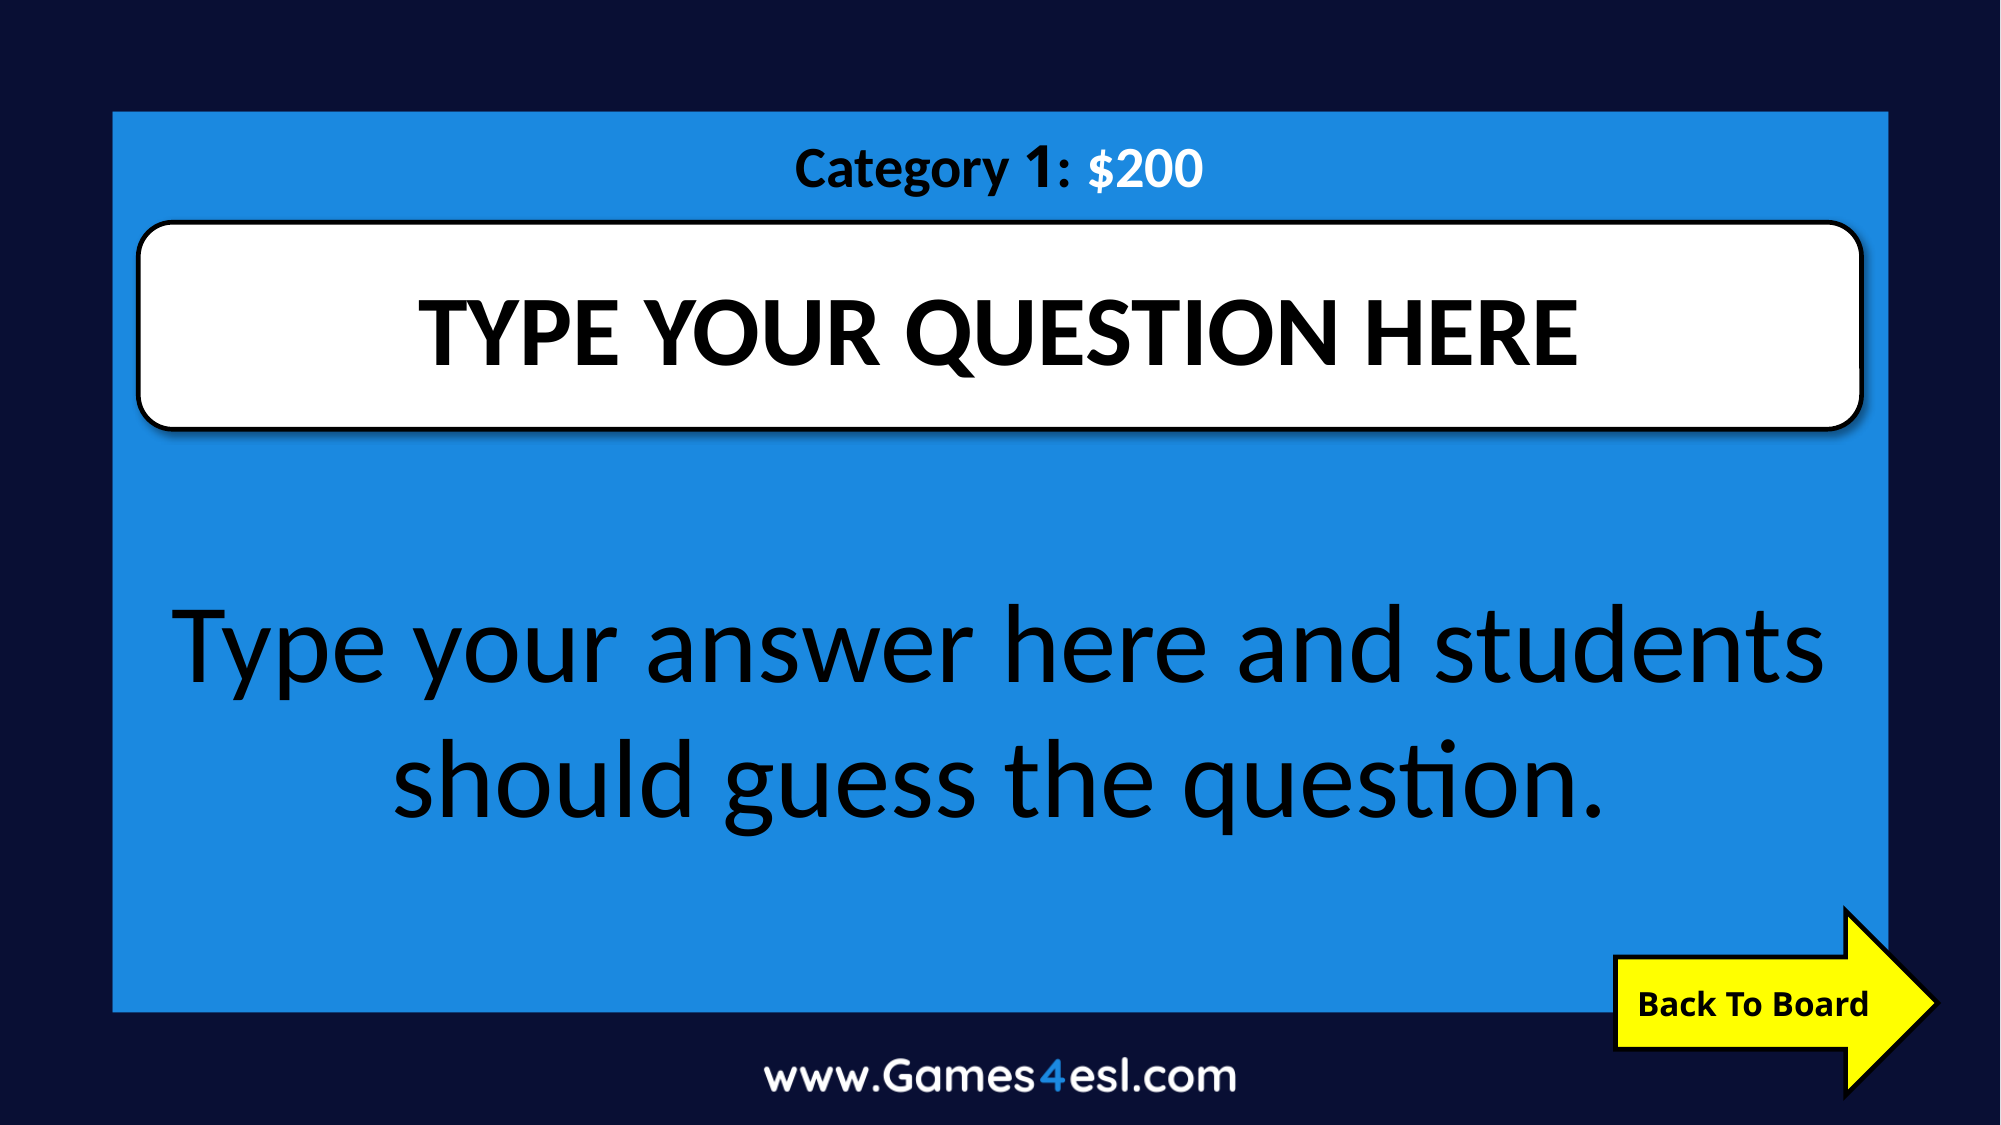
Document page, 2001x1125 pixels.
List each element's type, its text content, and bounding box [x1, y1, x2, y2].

text_box Category 1: $200 [111, 121, 1889, 207]
text_box TYPE YOUR QUESTION HERE [137, 221, 1863, 431]
text_box Type your answer here and students should guess the question. [138, 562, 1862, 848]
picture [0, 0, 2001, 1125]
text_box Back To Board [1614, 908, 1940, 1098]
